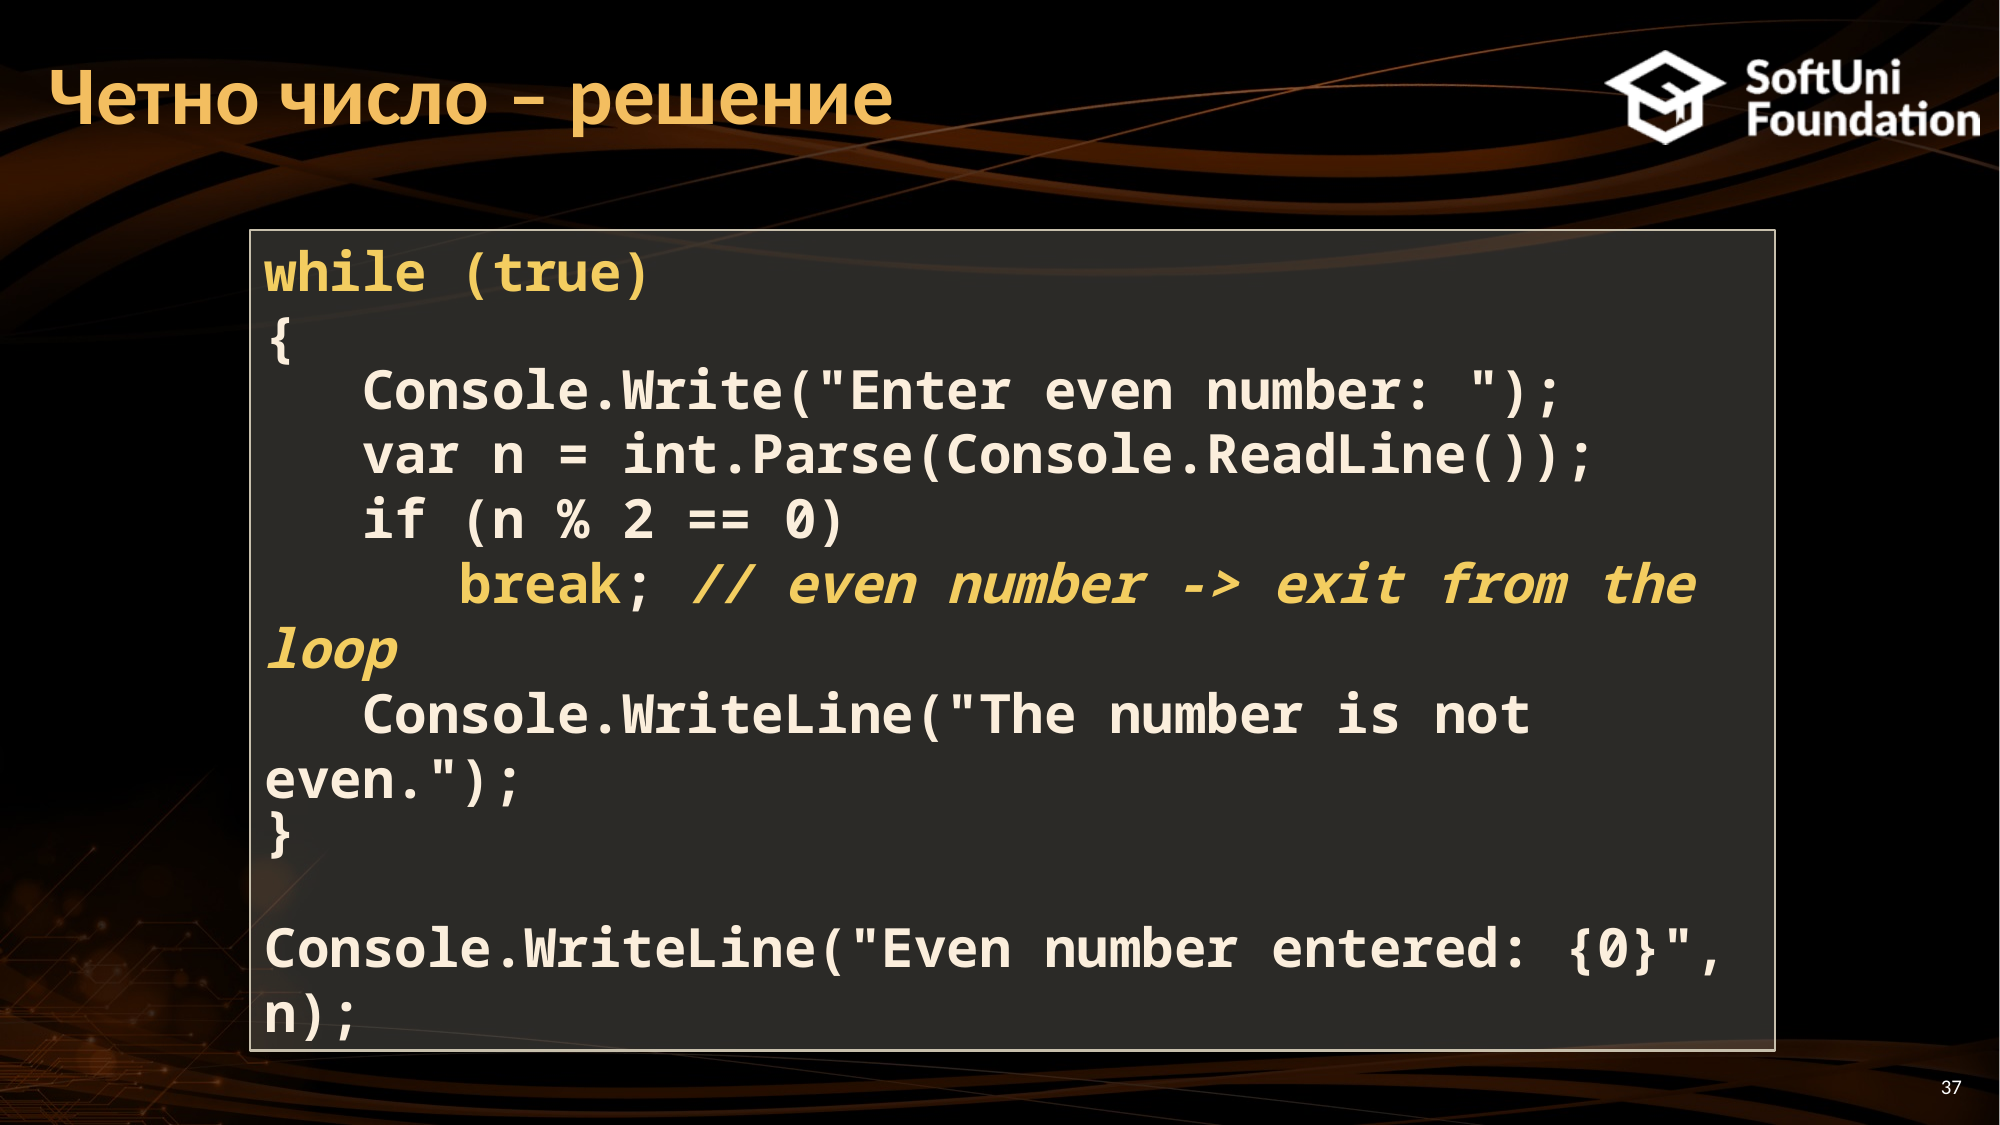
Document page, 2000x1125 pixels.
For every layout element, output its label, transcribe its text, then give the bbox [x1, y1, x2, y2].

picture [0, 0, 2000, 1125]
slide_number 37 [1897, 1070, 1968, 1103]
text_box while (true) { Console.Write("Enter even number: "); var n = int.Parse(Console.ReadLine()); if (n % 2 == 0) break; // even number -> exit from the loop Console.WriteLine("The number is not even."); } Console.WriteLine("Even number entered: {0}", n); [249, 230, 1775, 1051]
title Четно число – решение [30, 6, 1602, 189]
